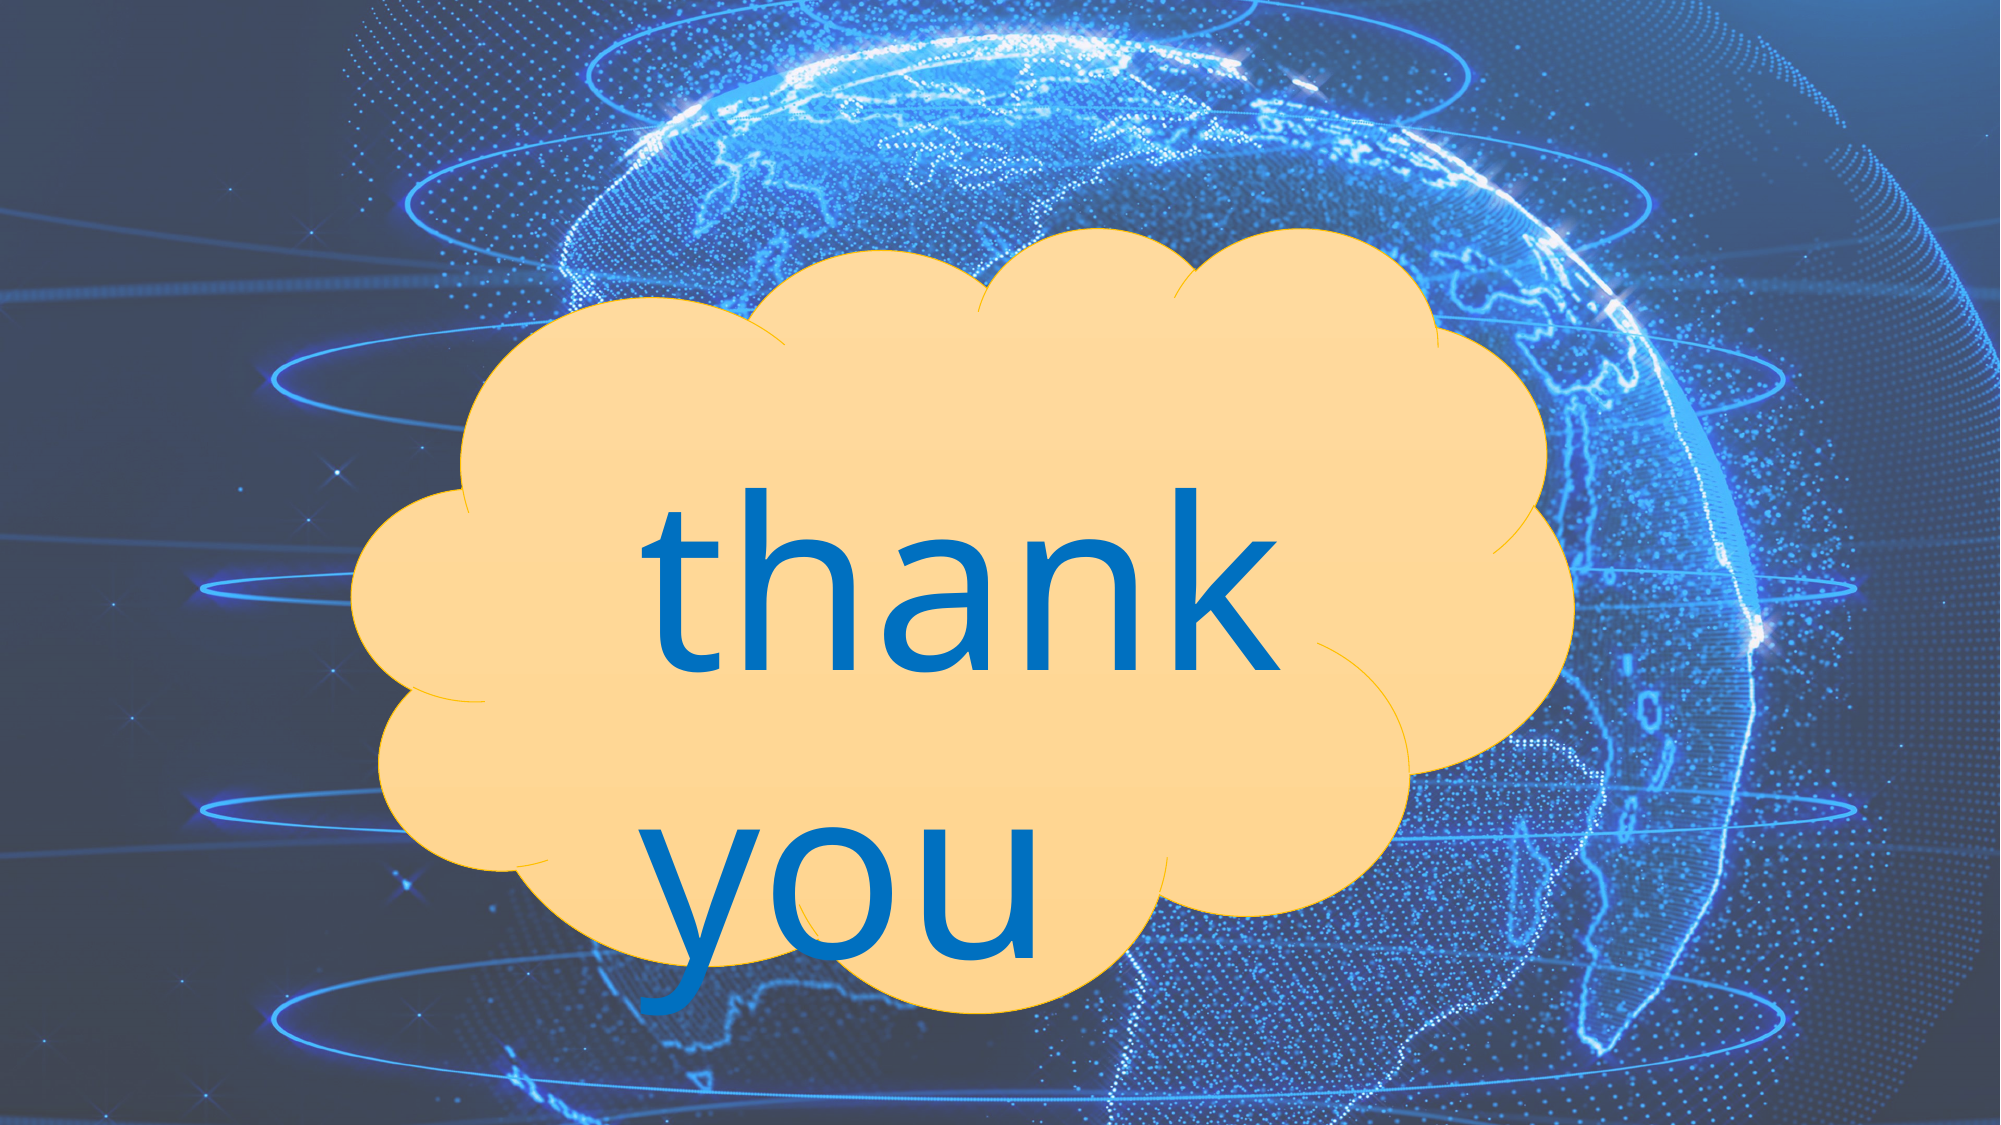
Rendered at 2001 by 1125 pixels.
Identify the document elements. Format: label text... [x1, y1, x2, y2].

text_box thankyou [623, 423, 1339, 1014]
text_box [350, 228, 1575, 954]
text_box Telecom Firms Are Financially Stressed [0, 0, 2000, 1125]
